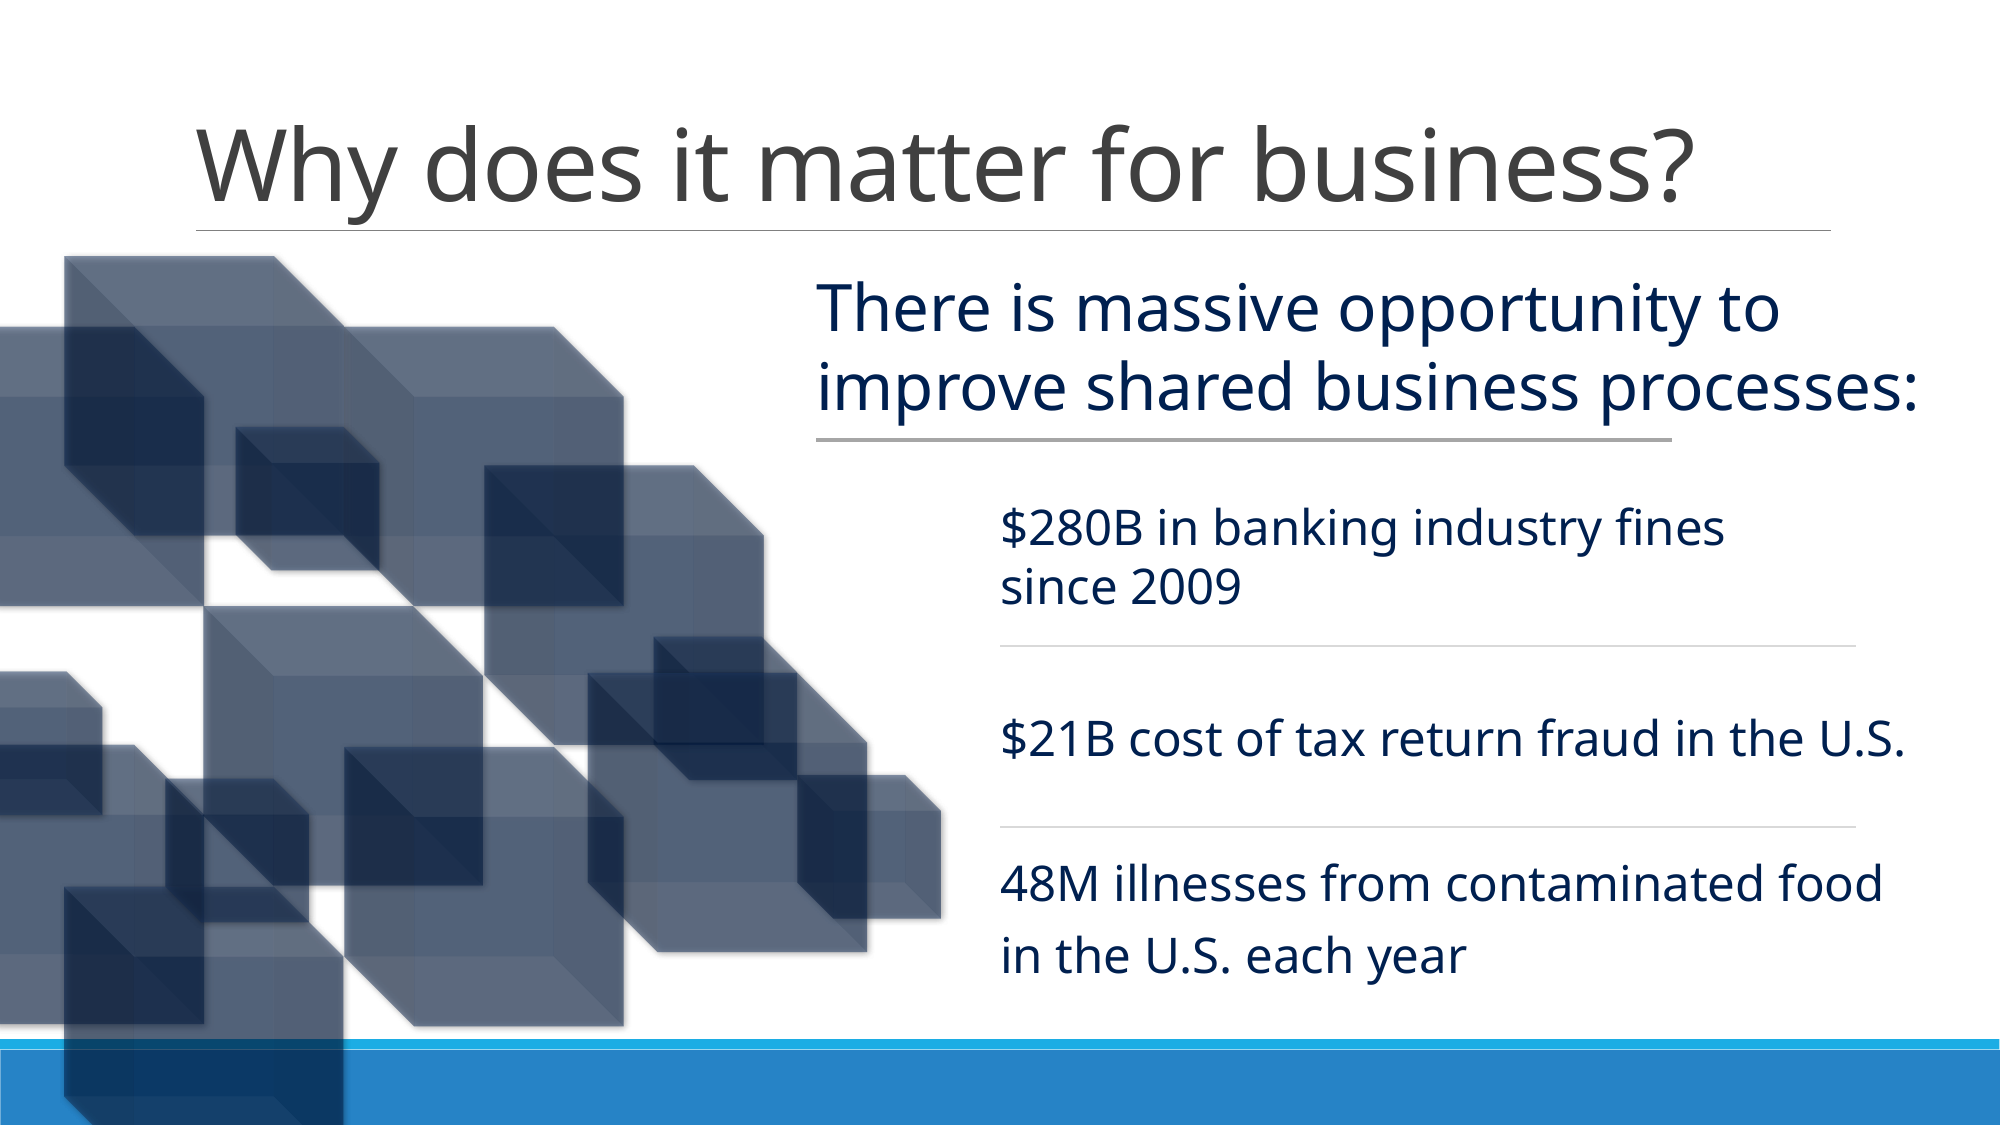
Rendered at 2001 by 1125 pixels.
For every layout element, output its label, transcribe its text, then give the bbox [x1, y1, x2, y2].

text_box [0, 670, 103, 816]
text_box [164, 778, 310, 923]
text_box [875, 774, 942, 920]
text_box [483, 464, 765, 743]
text_box $280B in banking industry fines since 2009 [1000, 476, 1927, 635]
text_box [202, 605, 481, 883]
title Why does it matter for business? [180, 31, 1830, 230]
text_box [653, 636, 798, 669]
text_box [0, 744, 205, 1025]
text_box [343, 326, 625, 607]
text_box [343, 746, 625, 1027]
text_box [63, 886, 344, 1125]
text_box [587, 672, 868, 953]
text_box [63, 255, 345, 536]
text_box $21B cost of tax return fraud in the U.S. [1000, 657, 1927, 816]
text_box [0, 326, 205, 607]
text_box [235, 426, 380, 571]
text_box There is massive opportunity to improve shared business processes: [816, 266, 1927, 424]
text_box 48M illnesses from contaminated food in the U.S. each year [1000, 839, 1927, 997]
